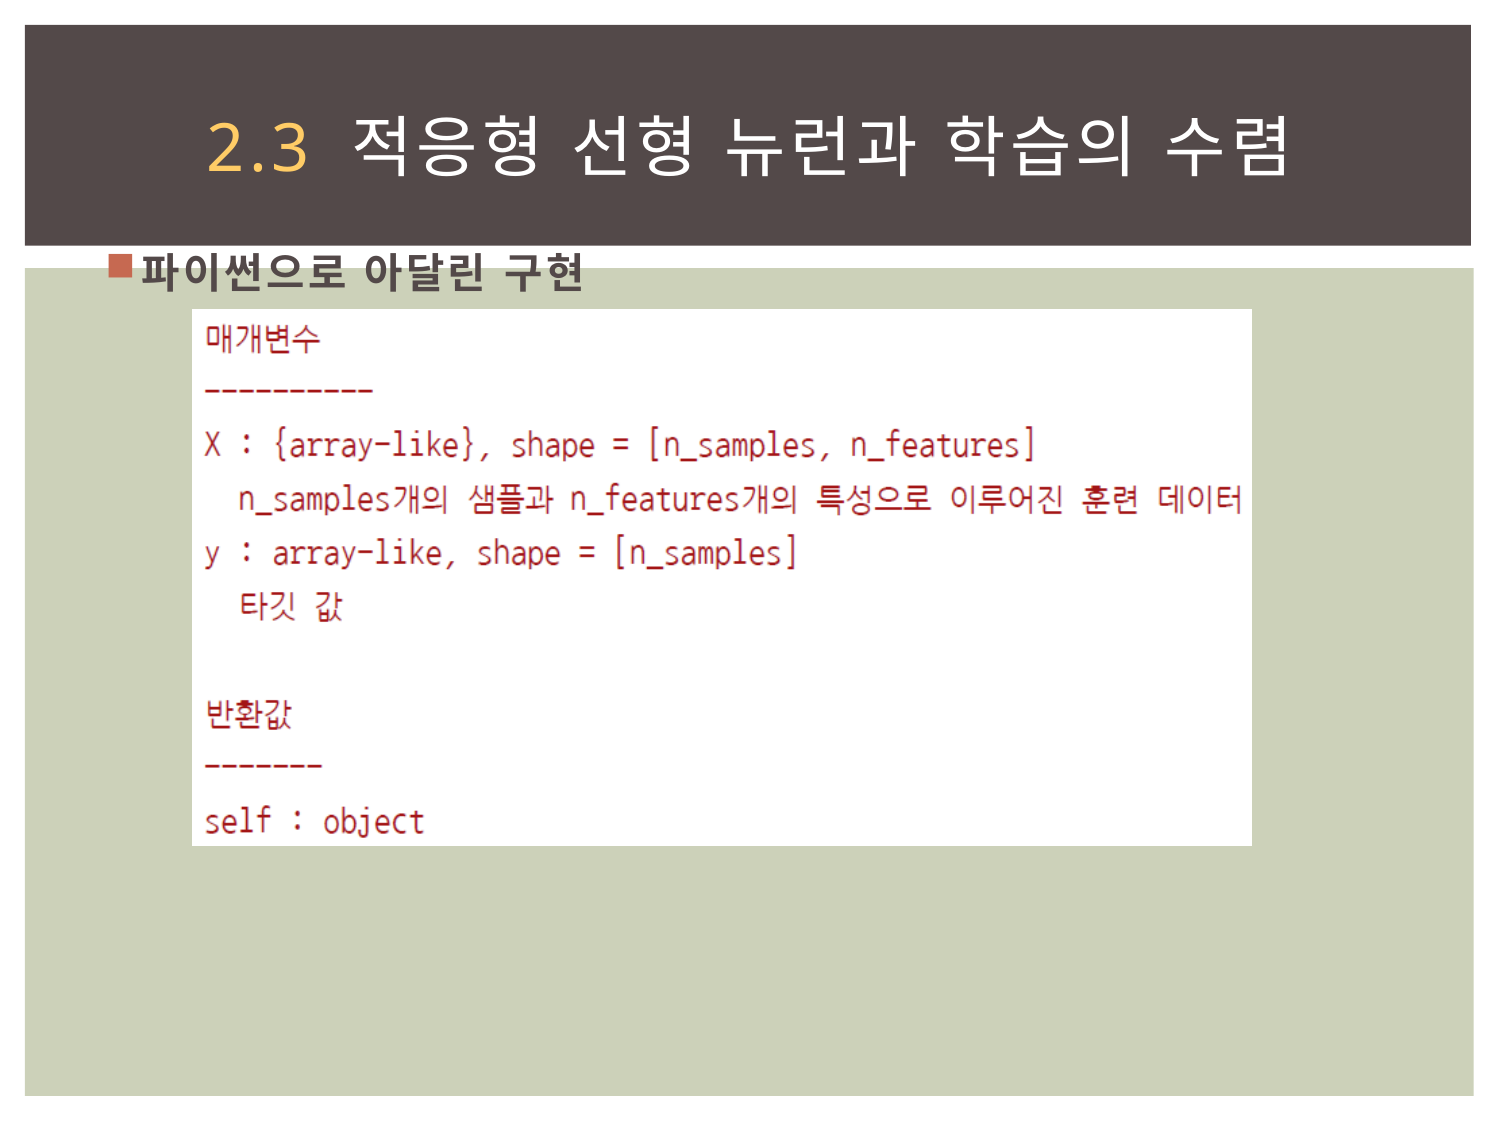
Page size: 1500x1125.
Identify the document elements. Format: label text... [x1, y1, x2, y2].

picture [192, 308, 1252, 847]
list 파이썬으로 아달린 구현 [81, 239, 1440, 1054]
title 2.3 적응형 선형 뉴런과 학습의 수렴 [62, 58, 1438, 232]
